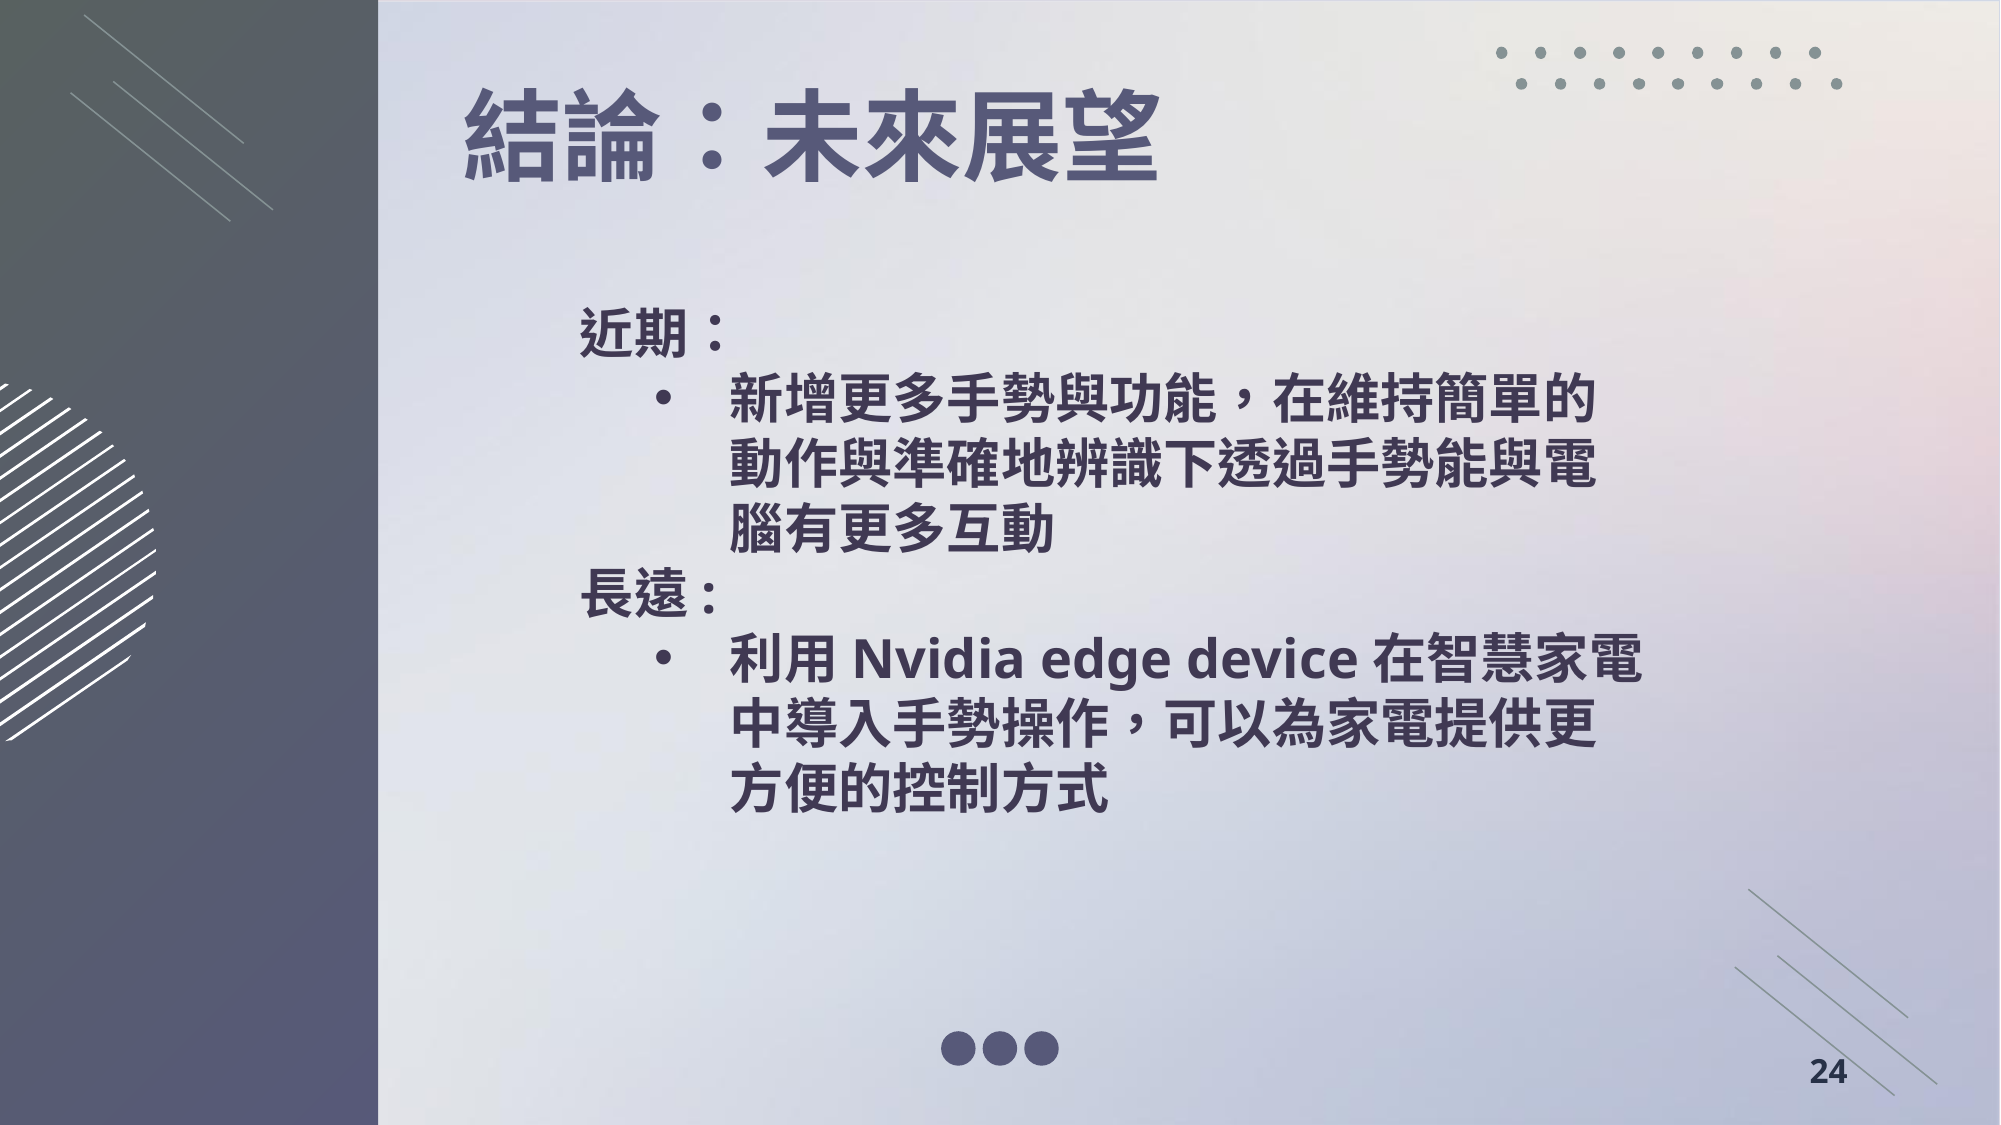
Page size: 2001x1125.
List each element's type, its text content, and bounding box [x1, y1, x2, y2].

text_box 近期： 新增更多手勢與功能，在維持簡單的動作與準確地辨識下透過手勢能與電腦有更多互動 長遠: 利用Nvidia edge device在智慧家電中導入手勢操作，可以為家電提供更方便的控制方式 [565, 292, 1661, 827]
picture [379, 2, 1997, 1125]
title 結論：未來展望 [442, 53, 1192, 159]
slide_number 24 [1412, 1042, 1863, 1103]
